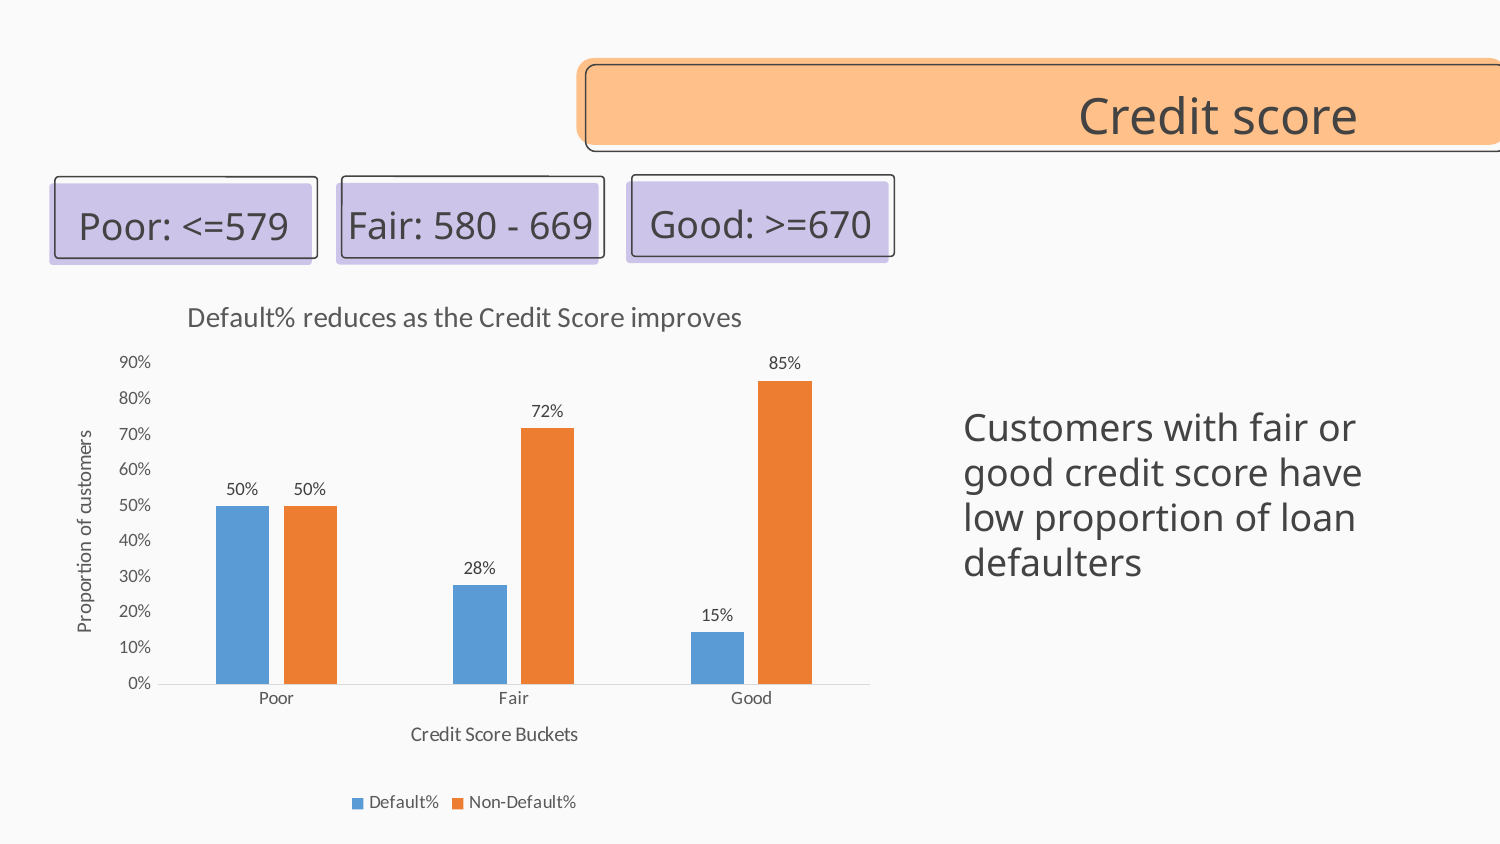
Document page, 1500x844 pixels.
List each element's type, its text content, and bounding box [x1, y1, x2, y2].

text_box Fair: 580 - 669 [324, 165, 617, 263]
chart [42, 277, 888, 820]
text_box Good: >=670 [615, 163, 907, 261]
text_box Customers with fair or good credit score have low proportion of loan defaulters [948, 397, 1420, 592]
title Poor: <=579 [38, 165, 324, 263]
title Credit score [849, 75, 1374, 154]
